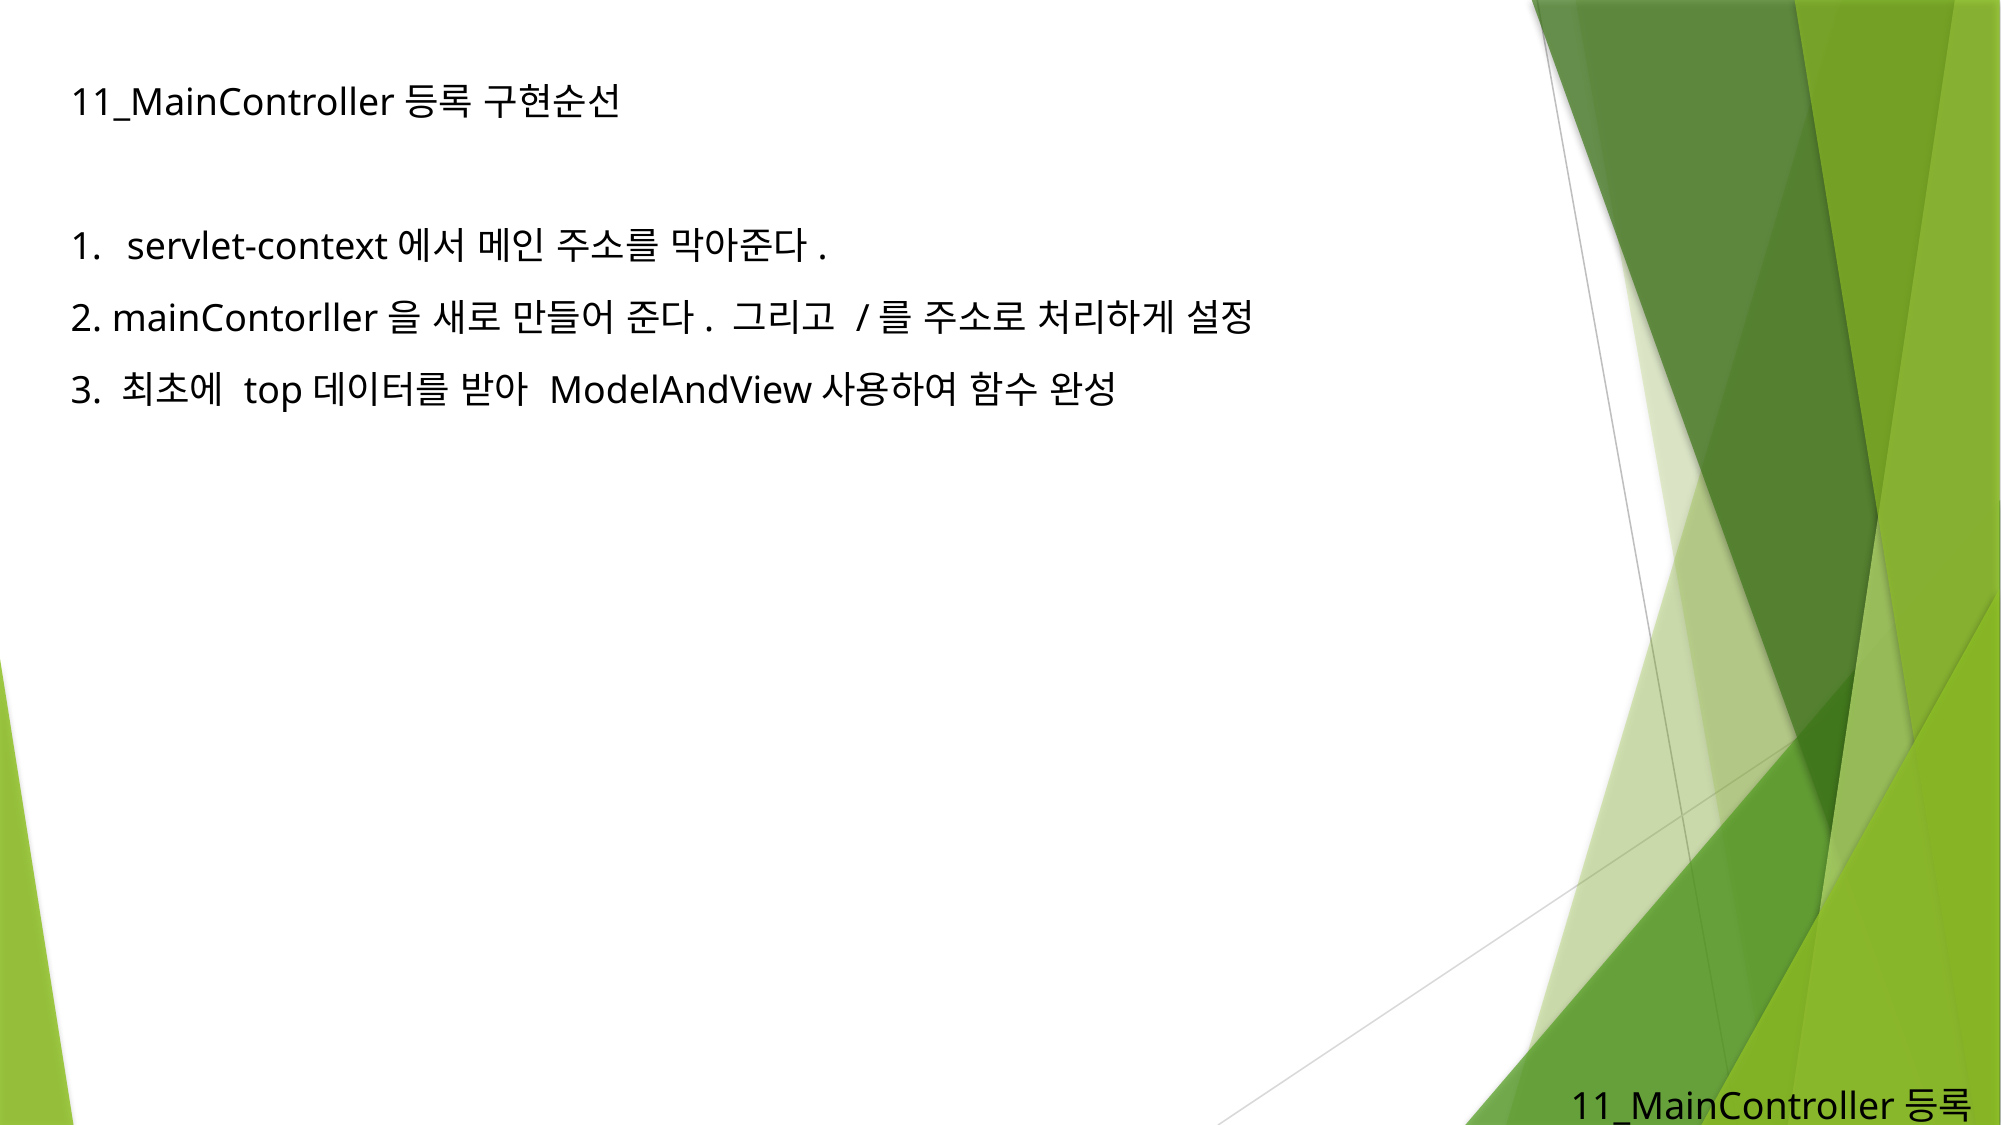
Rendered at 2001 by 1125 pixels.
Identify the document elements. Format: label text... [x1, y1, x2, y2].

text_box 11_MainController등록 [1555, 1047, 2000, 1125]
text_box 11_MainController등록 구현순선 servlet-context에서 메인 주소를 막아준다. 2. mainContorller을 새로 만들어 준다. 그리고 /를 주소로 처리하게 설정 3. 최초에 top데이터를 받아 ModelAndView사용하여 함수 완성 [55, 43, 1381, 418]
